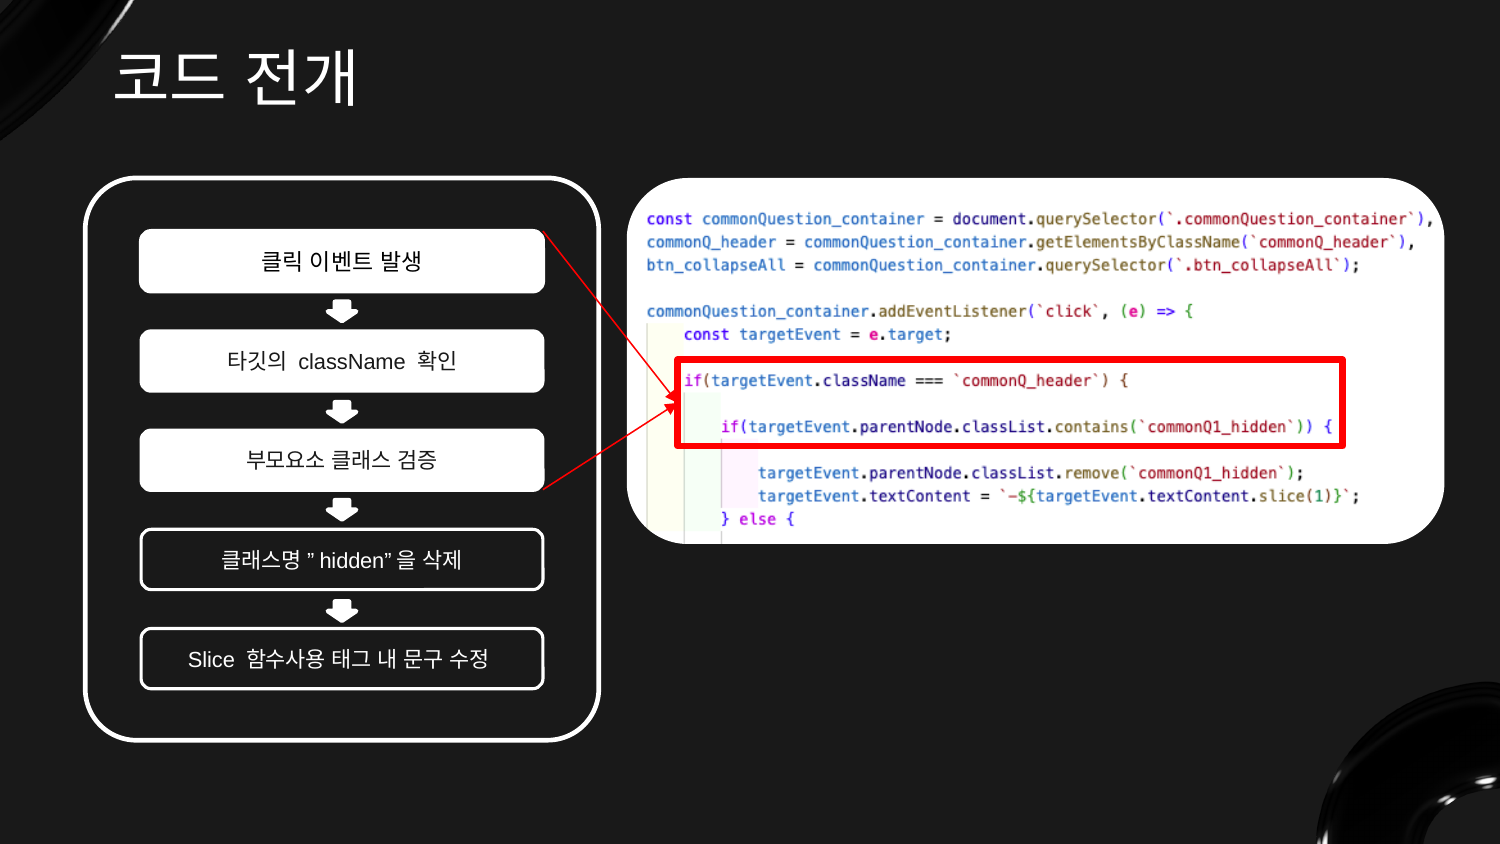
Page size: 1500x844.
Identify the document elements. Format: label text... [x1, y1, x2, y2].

title 코드 전개 [97, 23, 1362, 118]
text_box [84, 177, 599, 741]
picture [1296, 675, 1500, 844]
picture [0, 0, 145, 199]
picture [626, 177, 1445, 545]
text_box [542, 230, 678, 402]
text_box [542, 402, 678, 490]
